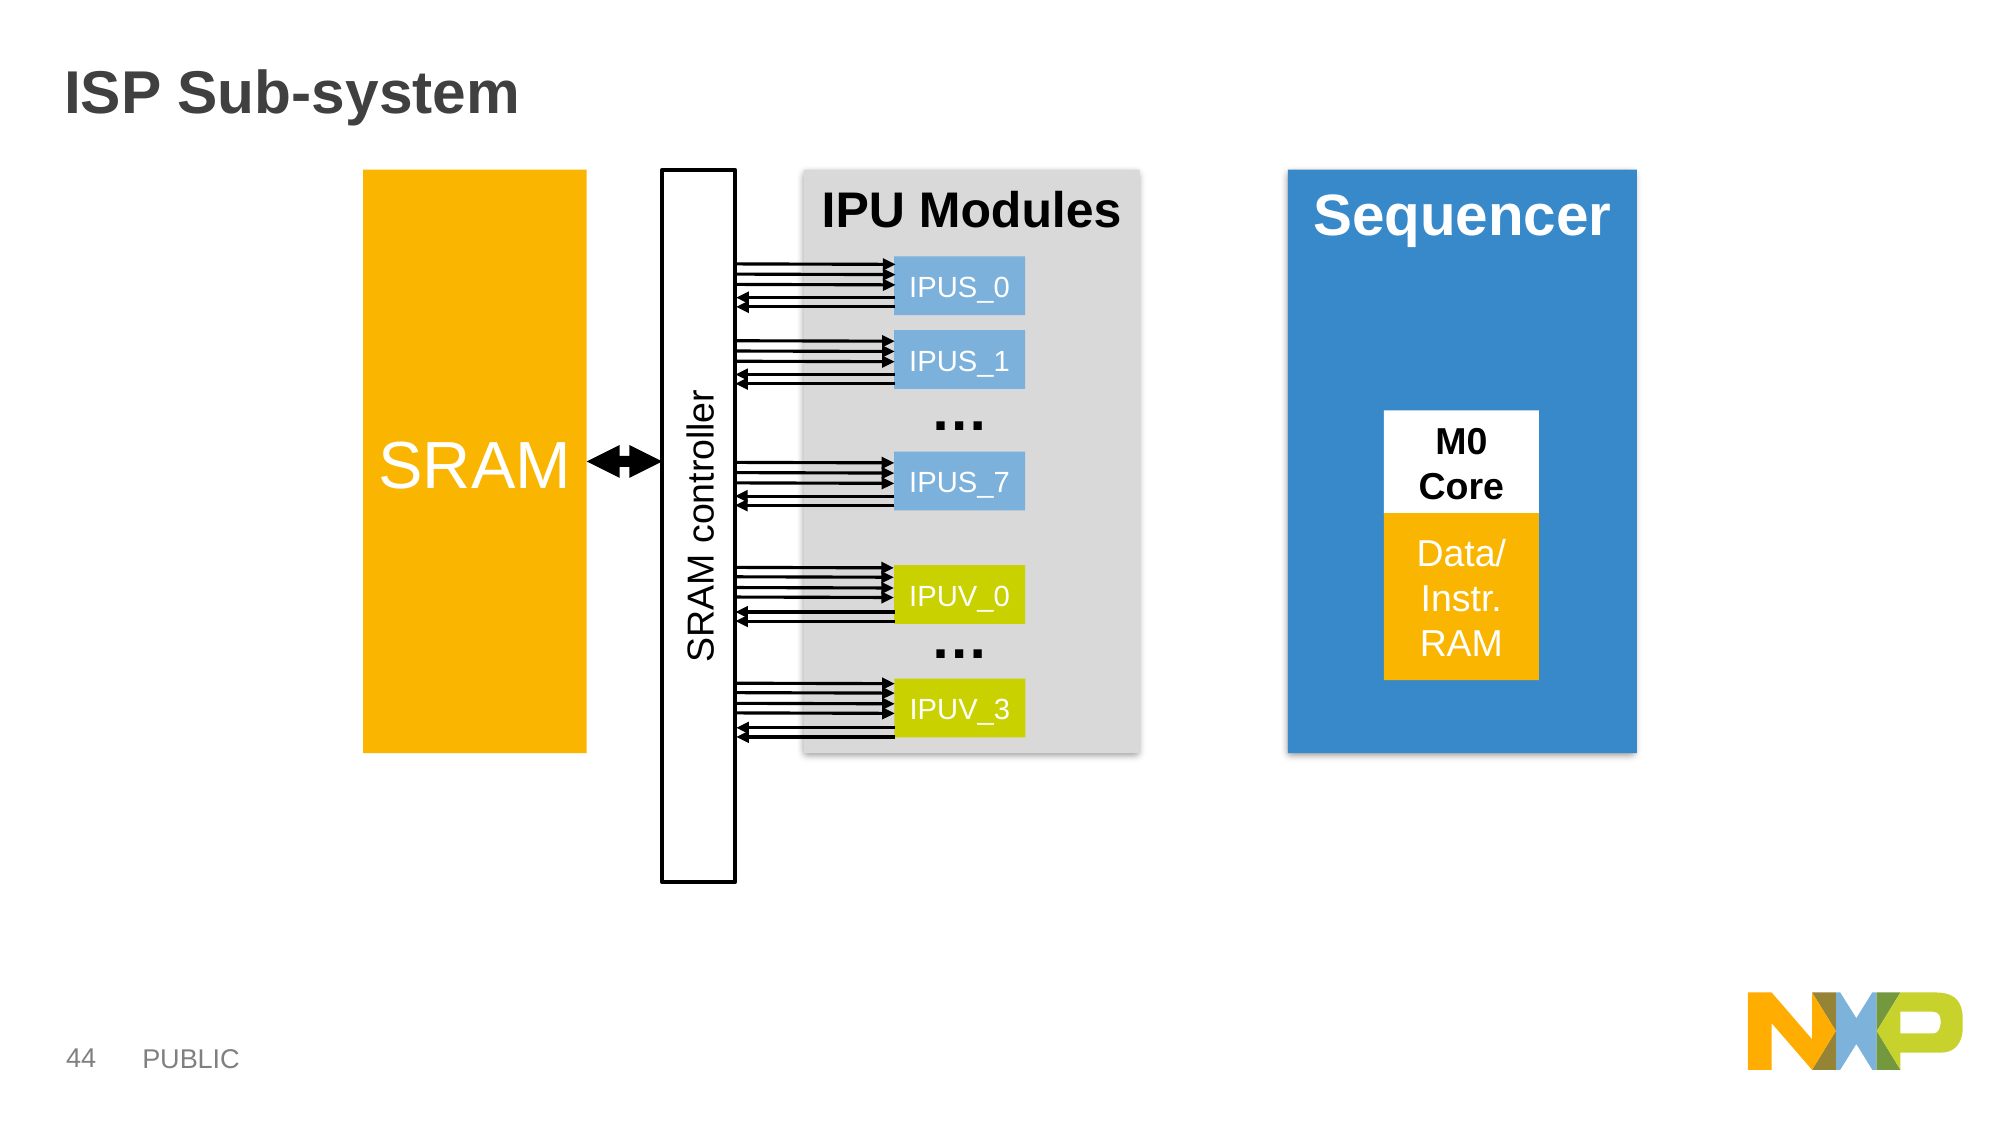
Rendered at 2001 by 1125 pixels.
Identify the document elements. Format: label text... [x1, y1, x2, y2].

text_box 24 x 0+ 25 x -1+ 26 x 0 [803, 343, 882, 349]
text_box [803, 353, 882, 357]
text_box IPUS_1 [892, 328, 1027, 391]
text_box IPUV_0 [892, 563, 1027, 626]
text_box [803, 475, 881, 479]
text_box 24 x 0+ 25 x -1+ 26 x 0 [803, 266, 882, 272]
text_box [1383, 410, 1540, 681]
text_box Sequencer [1287, 169, 1638, 754]
text_box SRAM controller [660, 168, 737, 884]
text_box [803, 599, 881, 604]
text_box … [894, 375, 1026, 439]
text_box 24 x 0+ 25 x -1+ 26 x 0 [803, 685, 882, 691]
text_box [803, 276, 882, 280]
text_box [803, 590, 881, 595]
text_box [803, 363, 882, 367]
text_box IPUV_3 [892, 677, 1027, 740]
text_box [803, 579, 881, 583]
text_box IPUS_7 [892, 450, 1027, 513]
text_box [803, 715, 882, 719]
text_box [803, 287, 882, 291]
text_box IPU Modules [803, 169, 1140, 754]
text_box SRAM [361, 168, 589, 755]
text_box … [894, 603, 1026, 667]
text_box IPUS_0 [892, 254, 1027, 317]
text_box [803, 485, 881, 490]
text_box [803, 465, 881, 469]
title ISP Sub-system [48, 45, 1963, 154]
